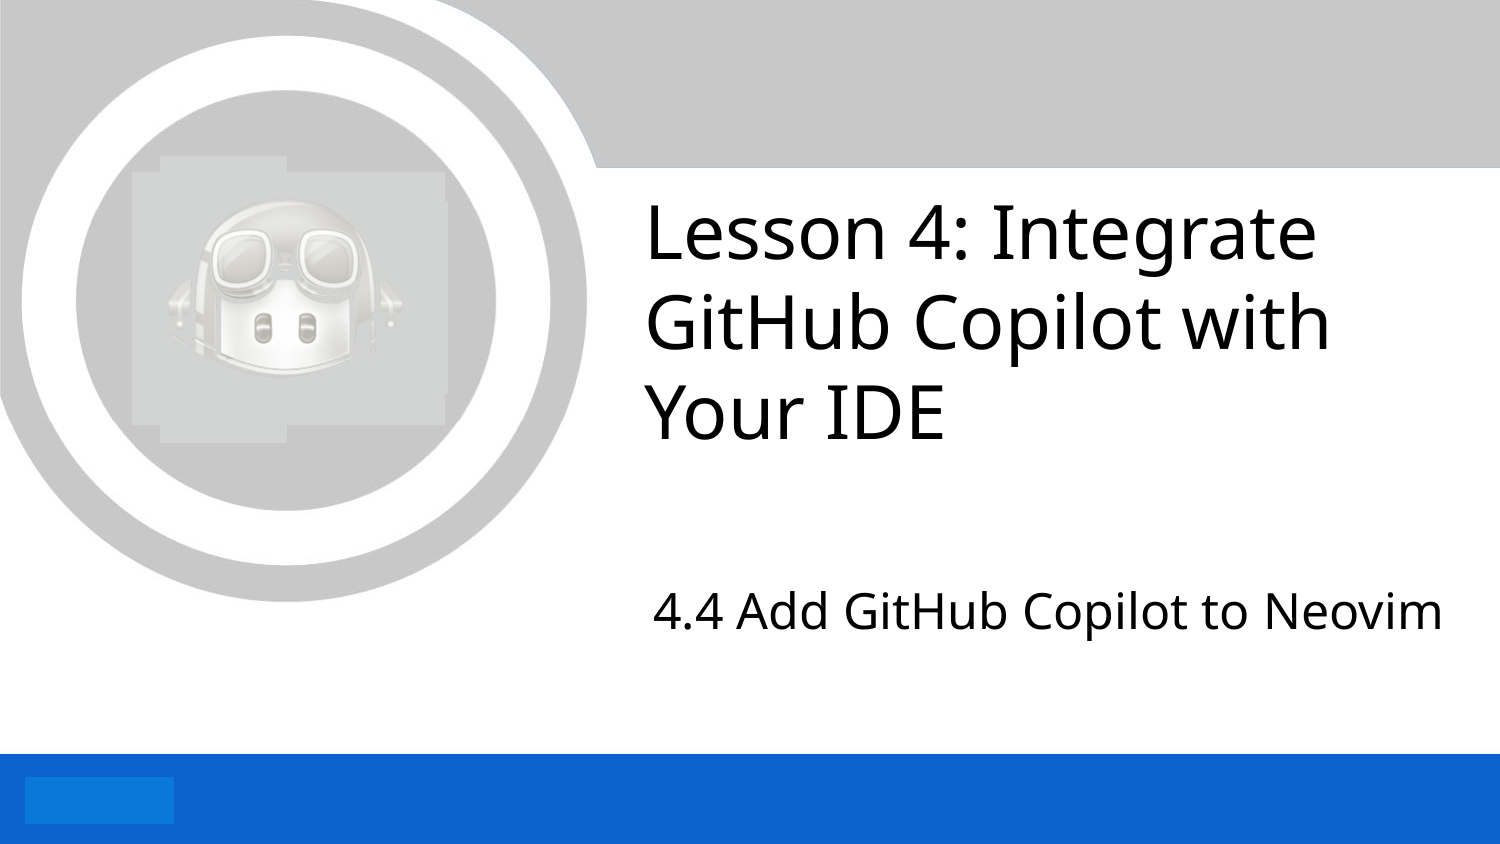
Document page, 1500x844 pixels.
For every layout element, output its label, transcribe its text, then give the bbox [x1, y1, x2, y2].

subtitle 4.4 Add GitHub Copilot to Neovim [629, 571, 1473, 761]
title Lesson 4: Integrate GitHub Copilot with Your IDE [629, 177, 1446, 359]
picture [0, 0, 1500, 844]
